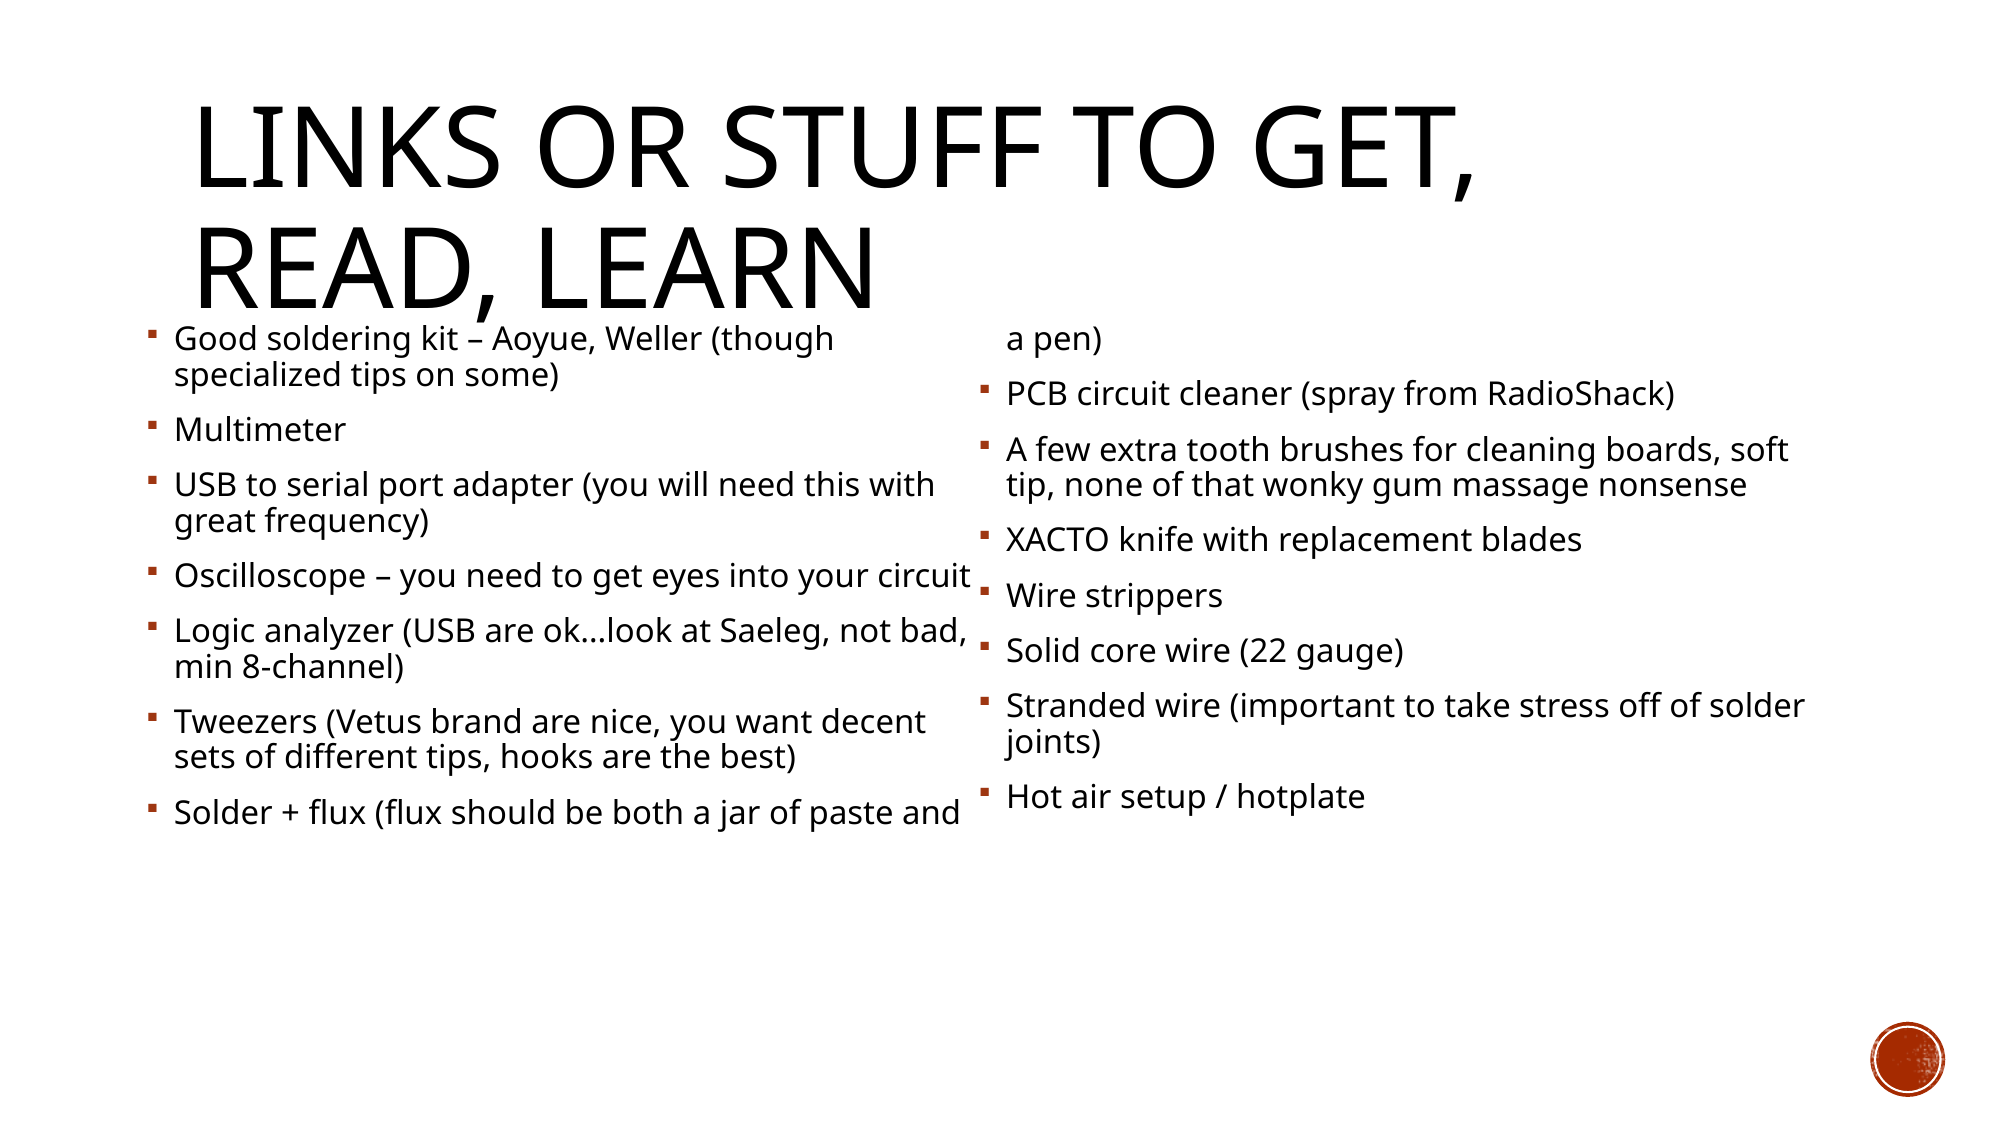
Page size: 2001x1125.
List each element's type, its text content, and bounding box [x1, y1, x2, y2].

title Links or stuff to get, read, learn [175, 79, 1826, 314]
list Good soldering kit – Aoyue, Weller (though specialized tips on some) Multimeter USB to serial port adapter (you will need this with great frequency) Oscilloscope – you need to get eyes into your circuit Logic analyzer (USB are ok…look at Saeleg, not bad, min 8-channel) Tweezers (Vetus brand are nice, you want decent sets of different tips, hooks are the best) Solder + flux (flux should be both a jar of paste and a pen) PCB circuit cleaner (spray from RadioShack) A few extra tooth brushes for cleaning boards, soft tip, none of that wonky gum massage nonsense XACTO knife with replacement blades Wire strippers Solid core wire (22 gauge) Stranded wire (important to take stress off of solder joints) Hot air setup / hotplate [131, 314, 1826, 849]
